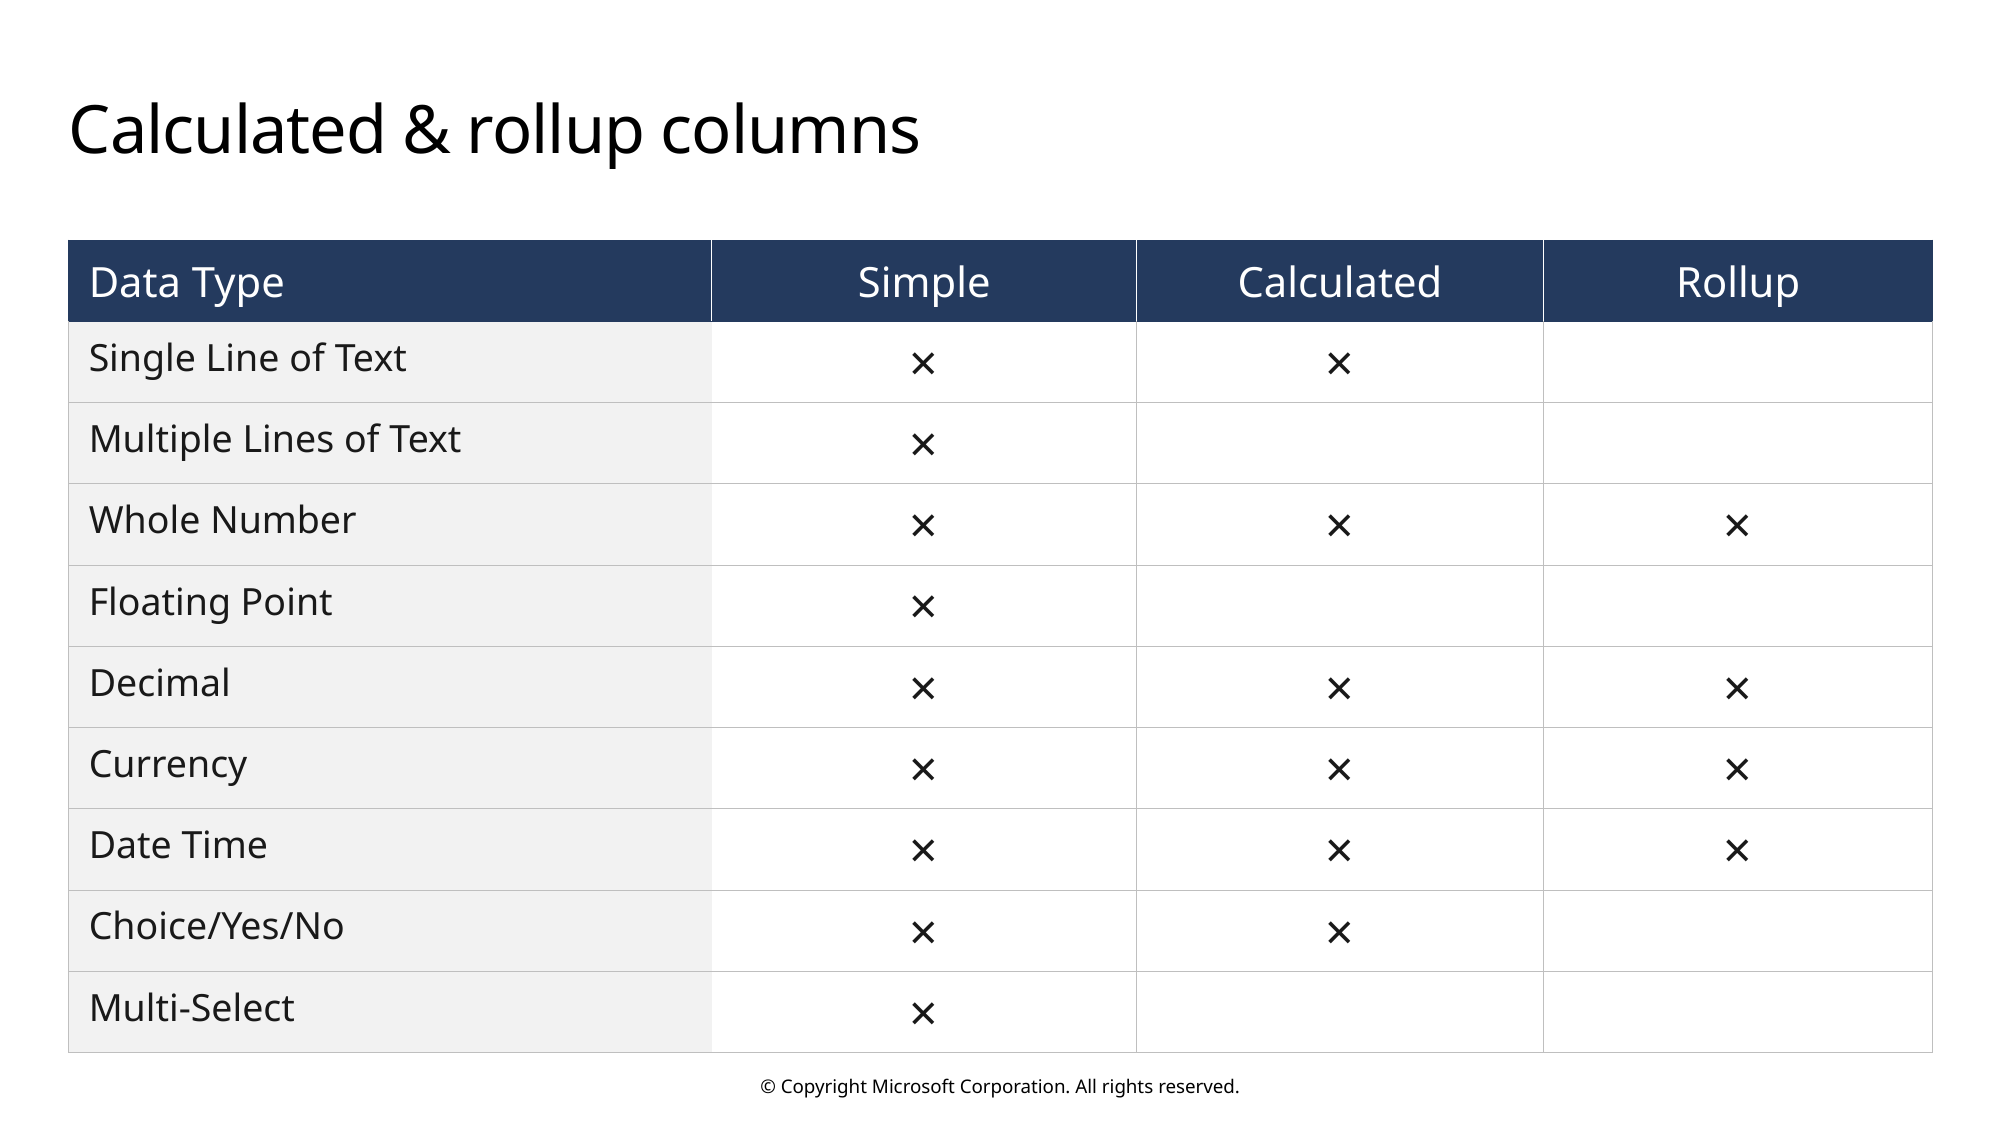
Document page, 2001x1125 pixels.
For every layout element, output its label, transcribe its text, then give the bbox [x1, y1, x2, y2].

table_cell × [712, 647, 1136, 727]
table_cell Single Line of Text [69, 322, 712, 402]
table_cell [1137, 403, 1543, 483]
table_cell × [712, 484, 1136, 565]
table_cell × [712, 891, 1136, 971]
table_cell × [1137, 728, 1543, 808]
table_cell Multiple Lines of Text [69, 403, 712, 483]
table_cell × [1137, 484, 1543, 565]
table_cell × [712, 403, 1136, 483]
table_cell [1544, 891, 1932, 971]
table_header Simple [712, 241, 1136, 321]
title Calculated & rollup columns [68, 72, 1930, 184]
table_cell × [712, 972, 1136, 1052]
table_cell Currency [69, 728, 712, 808]
table_cell × [1544, 728, 1932, 808]
table_cell Floating Point [69, 566, 712, 646]
table_cell × [712, 728, 1136, 808]
table_cell × [1544, 647, 1932, 727]
table_cell Date Time [69, 809, 712, 890]
table_cell × [1137, 809, 1543, 890]
table_cell [1137, 972, 1543, 1052]
table_cell × [1544, 484, 1932, 565]
table_cell Decimal [69, 647, 712, 727]
table_cell × [712, 809, 1136, 890]
table_cell × [1544, 809, 1932, 890]
table_cell [1544, 322, 1932, 402]
table_cell Multi-Select [69, 972, 712, 1052]
table_cell × [1137, 647, 1543, 727]
table_header Rollup [1544, 241, 1932, 321]
table_cell Whole Number [69, 484, 712, 565]
table_cell × [712, 322, 1136, 402]
table_cell × [1137, 322, 1543, 402]
table_cell [1137, 566, 1543, 646]
table_cell [1544, 566, 1932, 646]
table_cell [1544, 972, 1932, 1052]
table_cell × [712, 566, 1136, 646]
table_cell × [1137, 891, 1543, 971]
table_cell Choice/Yes/No [69, 891, 712, 971]
table_header Data Type [69, 241, 711, 321]
table_header Calculated [1137, 241, 1543, 321]
table_cell [1544, 403, 1932, 483]
